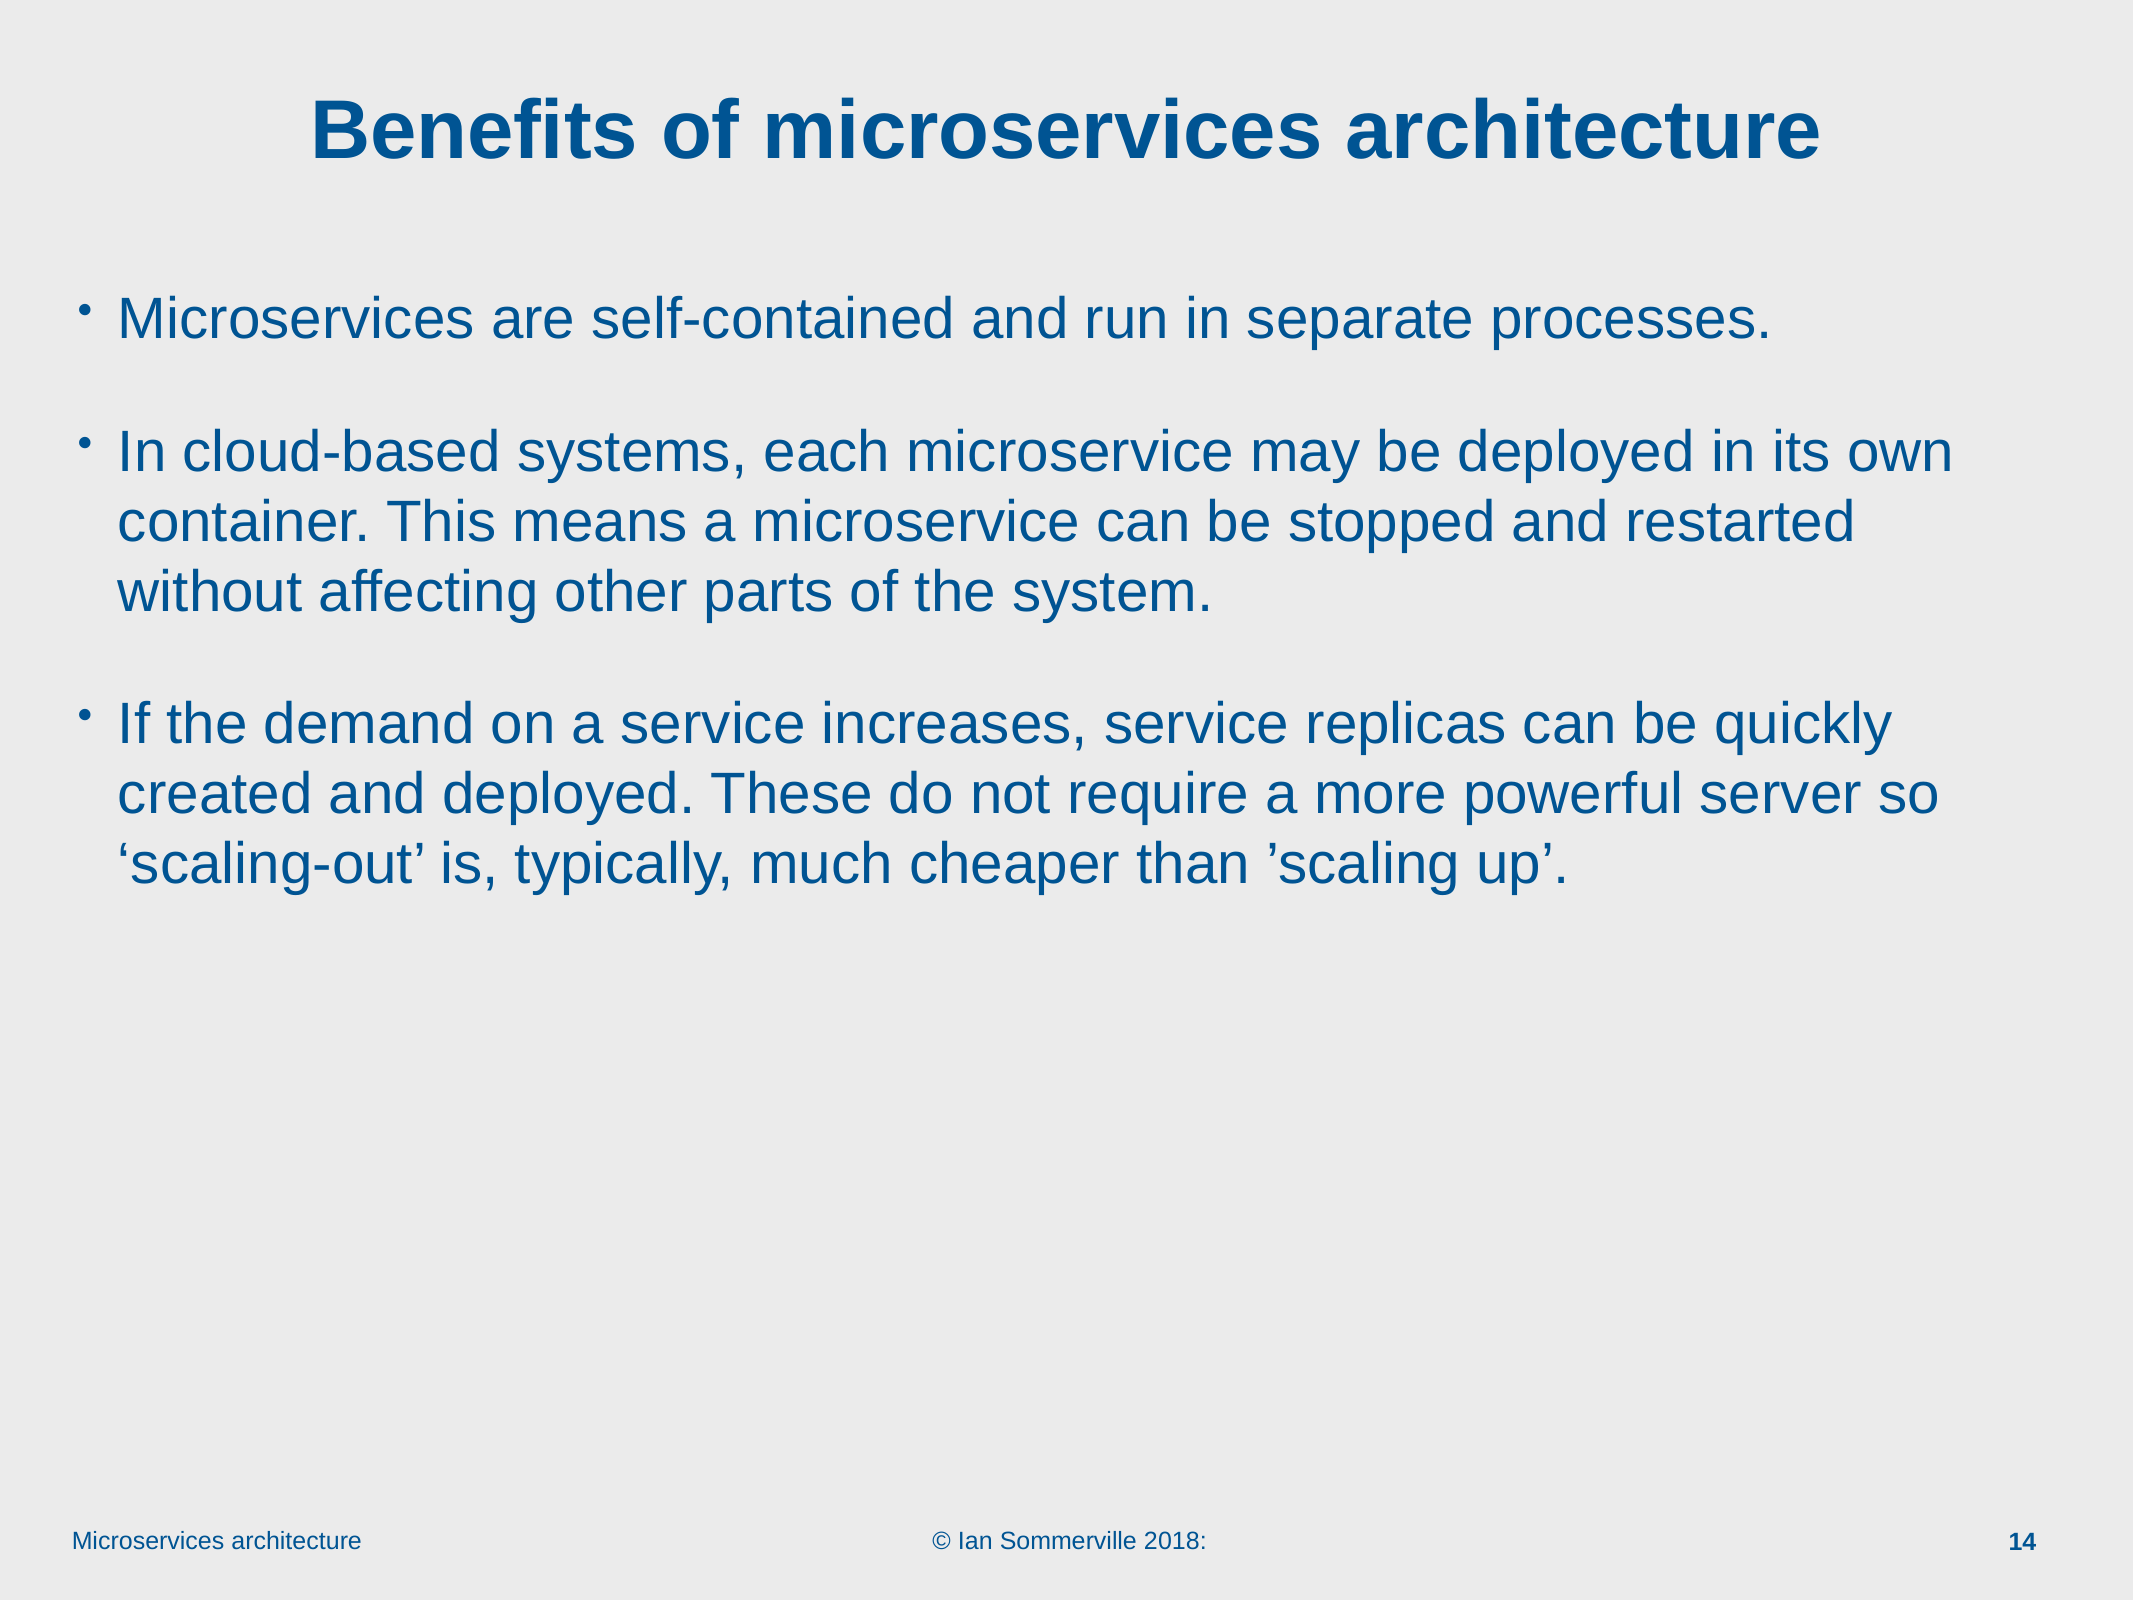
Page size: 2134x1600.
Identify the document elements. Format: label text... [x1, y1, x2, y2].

list Microservices are self-contained and run in separate processes. In cloud-based systems, each microservice may be deployed in its own container. This means a microservice can be stopped and restarted without affecting other parts of the system. If the demand on a service increases, service replicas can be quickly created and deployed. These do not require a more powerful server so ‘scaling-out’ is, typically, much cheaper than ’scaling up’. [68, 271, 2016, 1454]
slide_number 14 [1997, 1516, 2046, 1563]
title Benefits of microservices architecture [80, 66, 2053, 248]
